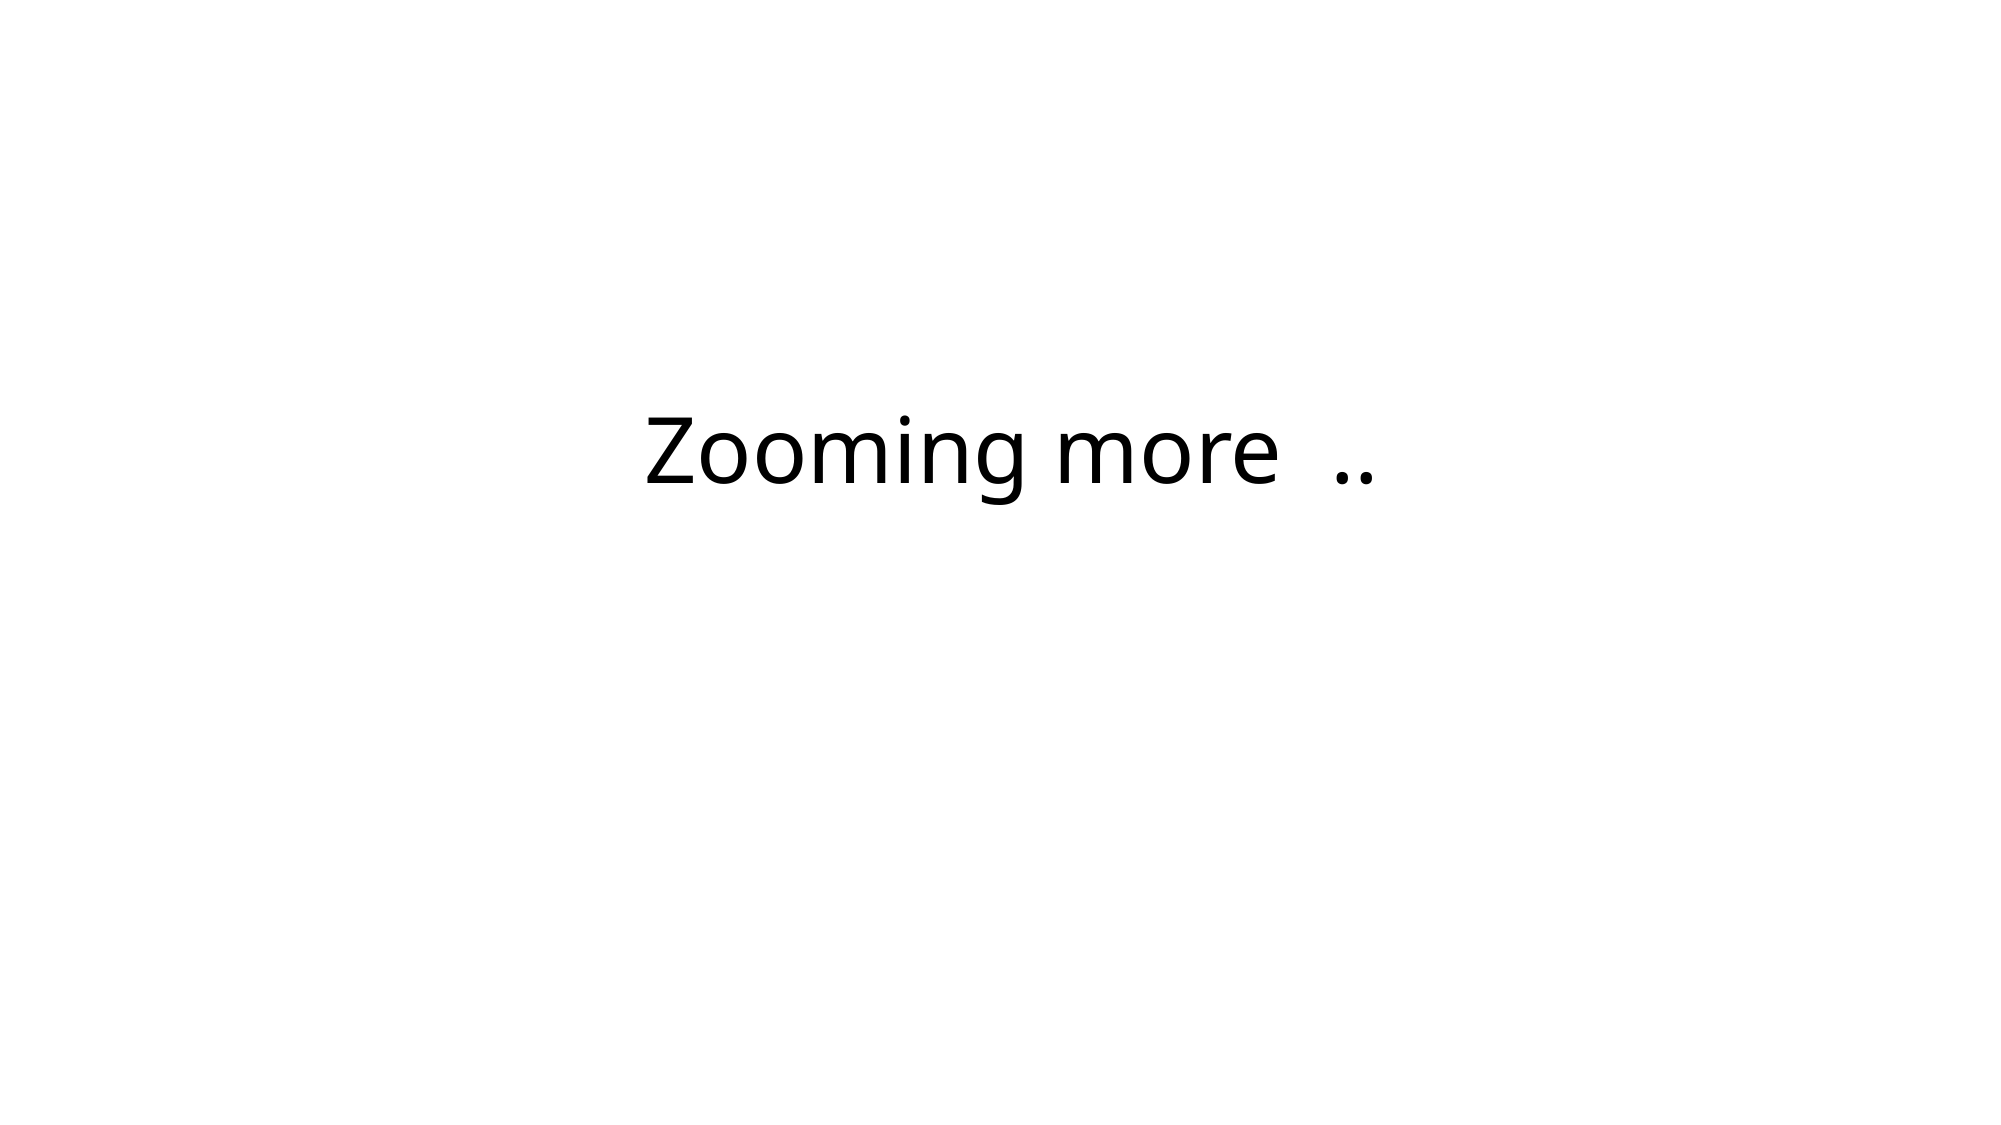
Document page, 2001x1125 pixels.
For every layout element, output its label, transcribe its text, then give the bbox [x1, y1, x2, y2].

title Zooming more .. [149, 345, 1875, 563]
